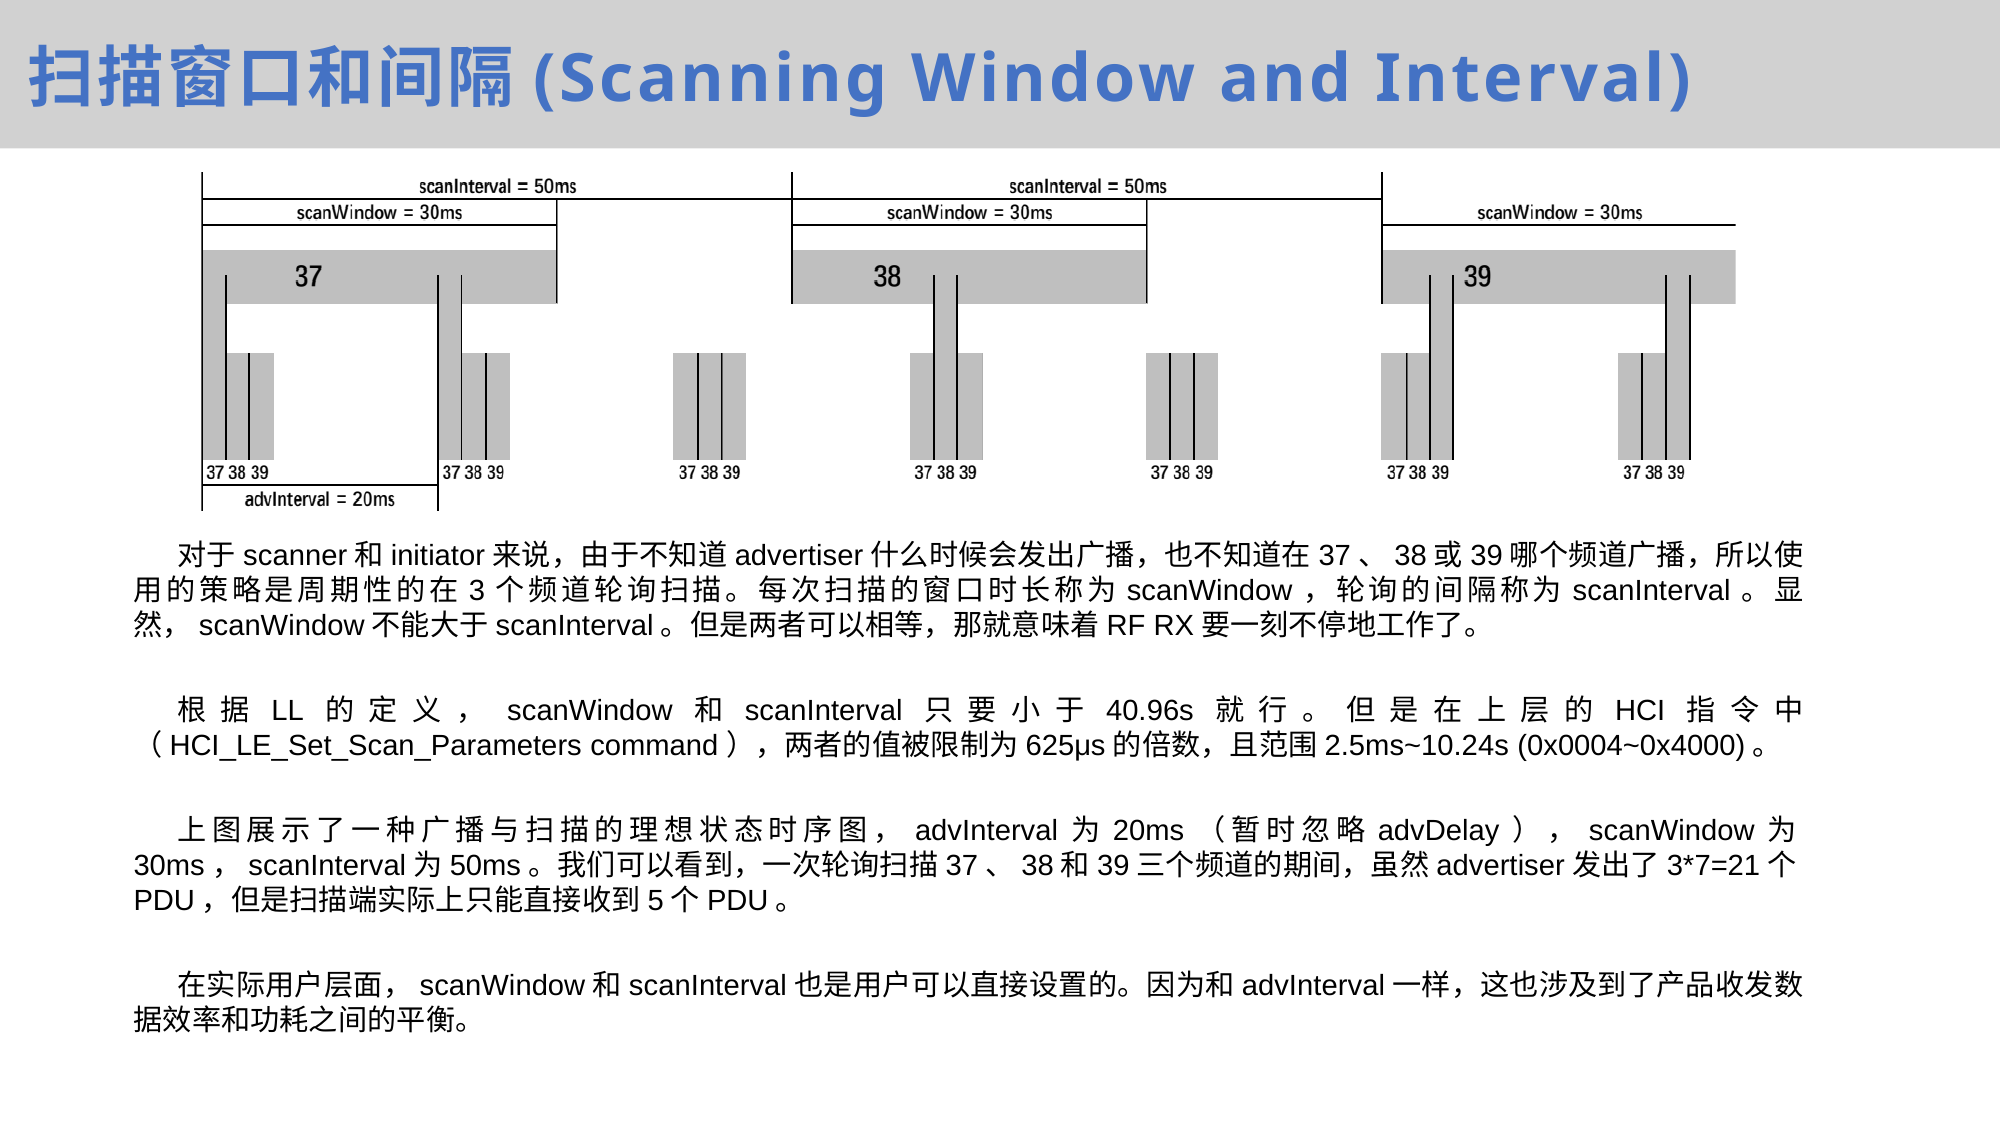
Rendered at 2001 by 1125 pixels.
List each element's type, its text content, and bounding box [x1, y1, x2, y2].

picture [201, 172, 1736, 511]
text_box 对于scanner和initiator来说，由于不知道advertiser什么时候会发出广播，也不知道在37、38或39哪个频道广播，所以使用的策略是周期性的在3个频道轮询扫描。每次扫描的窗口时长称为scanWindow，轮询的间隔称为scanInterval。显然，scanWindow不能大于scanInterval。但是两者可以相等，那就意味着RF RX要一刻不停地工作了。 根据LL的定义，scanWindow和scanInterval只要小于40.96s就行。但是在上层的HCI指令中（HCI_LE_Set_Scan_Parameters command），两者的值被限制为625μs的倍数，且范围2.5ms~10.24s (0x0004~0x4000)。 上图展示了一种广播与扫描的理想状态时序图，advInterval为20ms（暂时忽略advDelay），scanWindow为30ms，scanInterval为50ms。我们可以看到，一次轮询扫描37、38和39三个频道的期间，虽然advertiser发出了3*7=21个PDU，但是扫描端实际上只能直接收到5个PDU。 在实际用户层面，scanWindow和scanInterval也是用户可以直接设置的。因为和advInterval一样，这也涉及到了产品收发数据效率和功耗之间的平衡。 [118, 529, 1819, 1044]
text_box [0, 0, 2000, 149]
text_box 扫描窗口和间隔(Scanning Window and Interval) [17, 24, 1868, 125]
